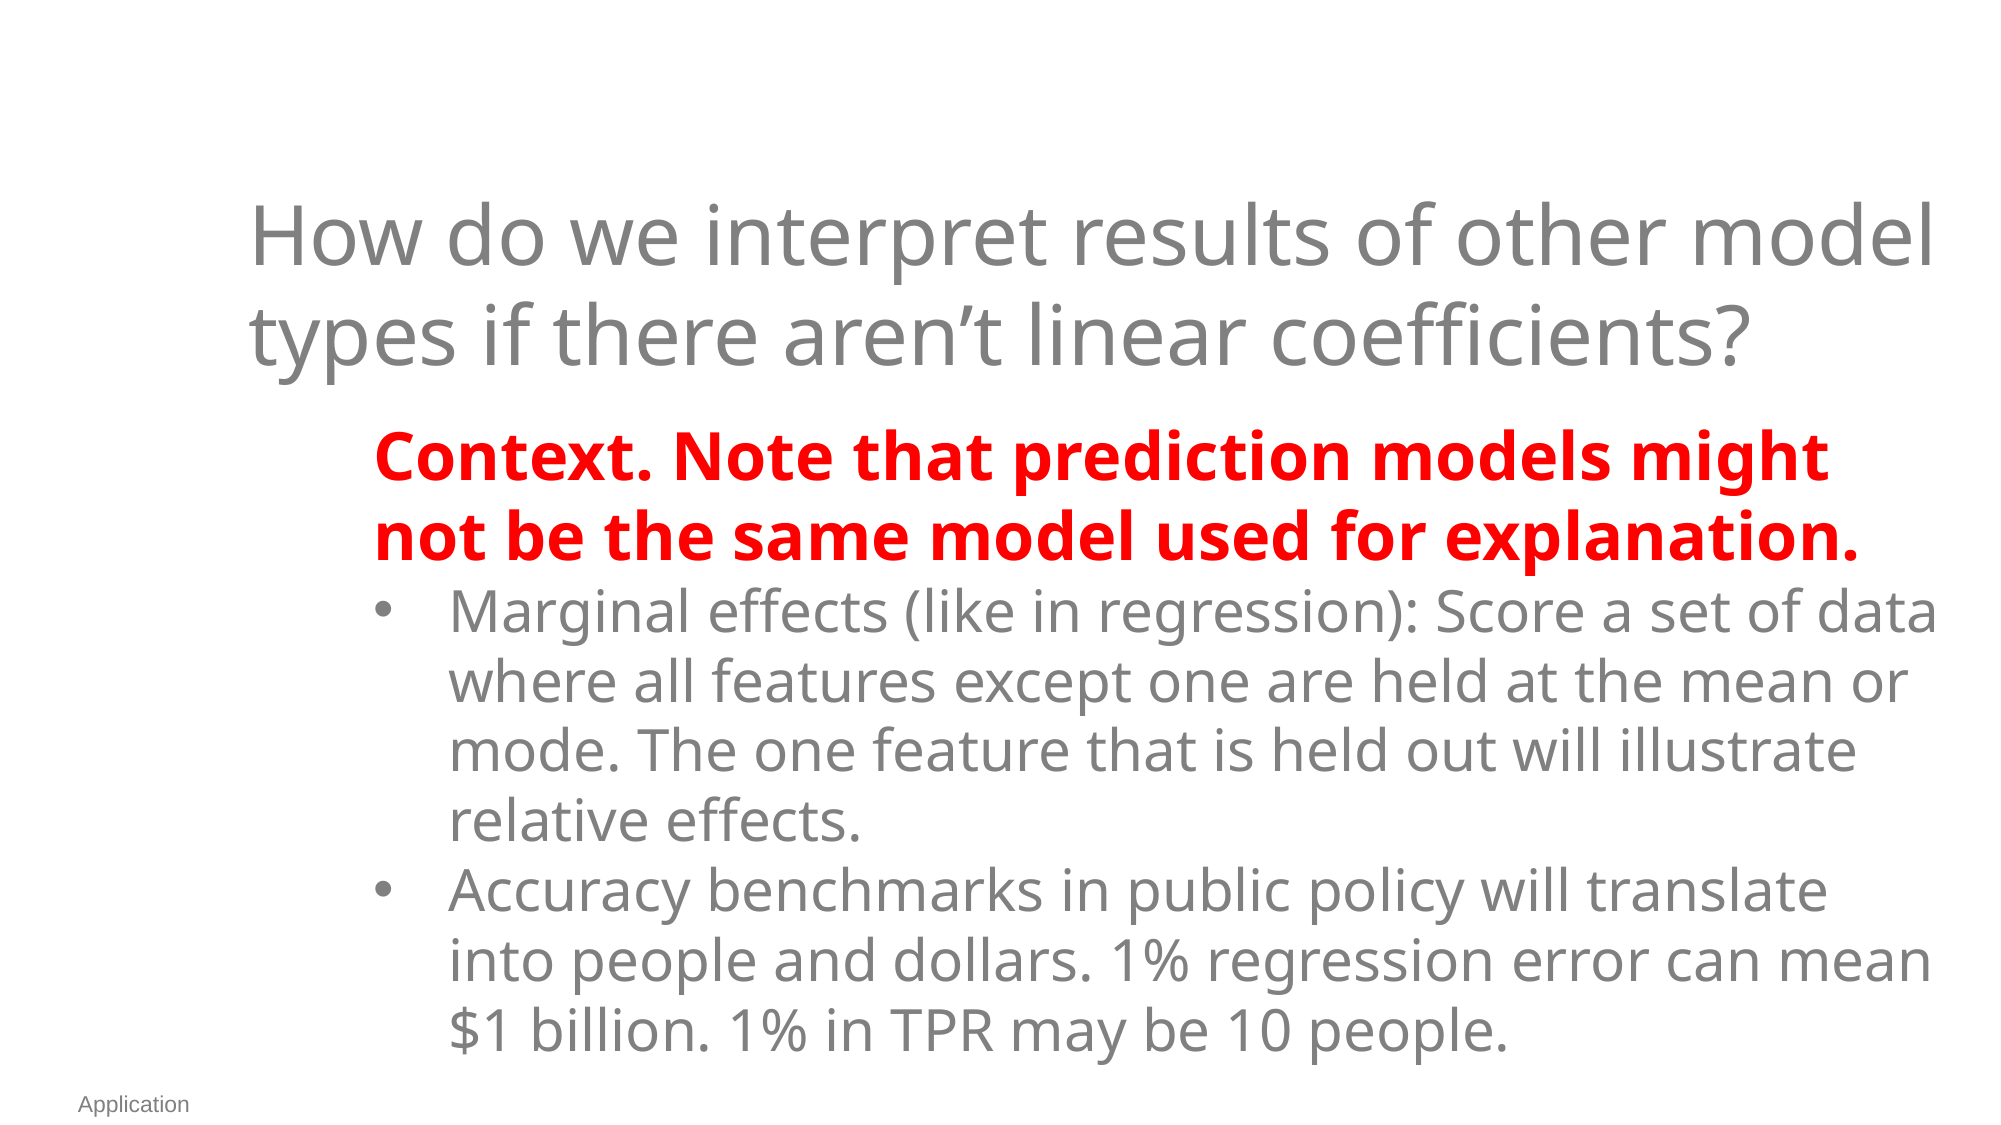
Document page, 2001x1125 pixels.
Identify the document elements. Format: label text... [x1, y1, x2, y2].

text_box How do we interpret results of other model types if there aren’t linear coefficients? [233, 174, 2000, 390]
text_box Context. Note that prediction models might not be the same model used for explanation. Marginal effects (like in regression): Score a set of data where all features except one are held at the mean or mode. The one feature that is held out will illustrate relative effects. Accuracy benchmarks in public policy will translate into people and dollars. 1% regression error can mean $1 billion. 1% in TPR may be 10 people. [358, 406, 1965, 1125]
text_box Application [63, 1082, 358, 1125]
